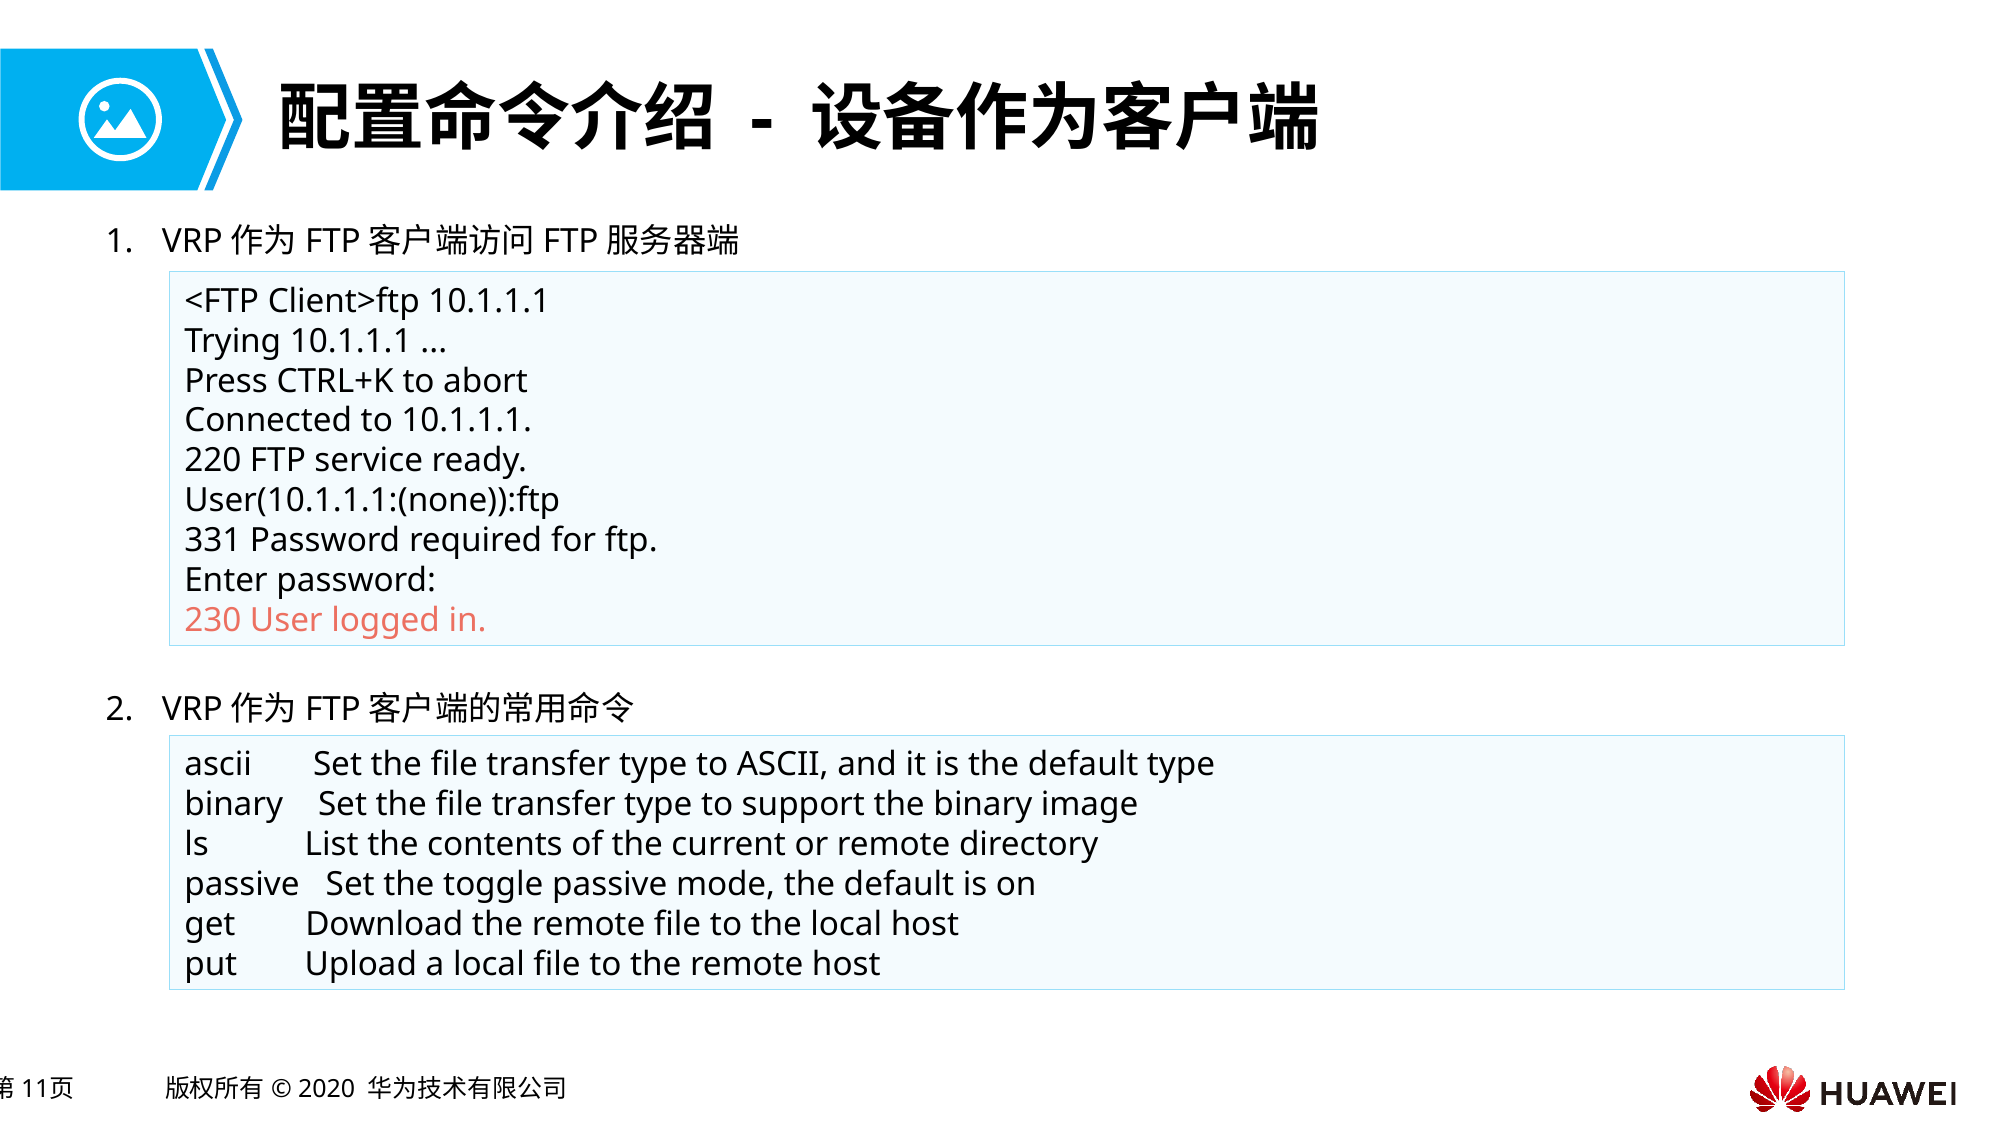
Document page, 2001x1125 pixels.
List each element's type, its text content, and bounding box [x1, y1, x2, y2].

title 配置命令介绍 - 设备作为客户端 [261, 67, 1874, 173]
text_box ascii Set the file transfer type to ASCII, and it is the default type binary Set the file transfer type to support the binary image ls List the contents of the current or remote directory passive Set the toggle passive mode, the default is on get Download the remote file to the local host put Upload a local file to the remote host [169, 735, 1845, 990]
text_box <FTP Client>ftp 10.1.1.1 Trying 10.1.1.1 ... Press CTRL+K to abort Connected to 10.1.1.1. 220 FTP service ready. User(10.1.1.1:(none)):ftp 331 Password required for ftp. Enter password: 230 User logged in. [169, 271, 1845, 646]
text_box VRP作为FTP客户端访问FTP服务器端 [90, 211, 1910, 267]
text_box VRP作为FTP客户端的常用命令 [90, 679, 1910, 735]
picture [1750, 1066, 1956, 1112]
